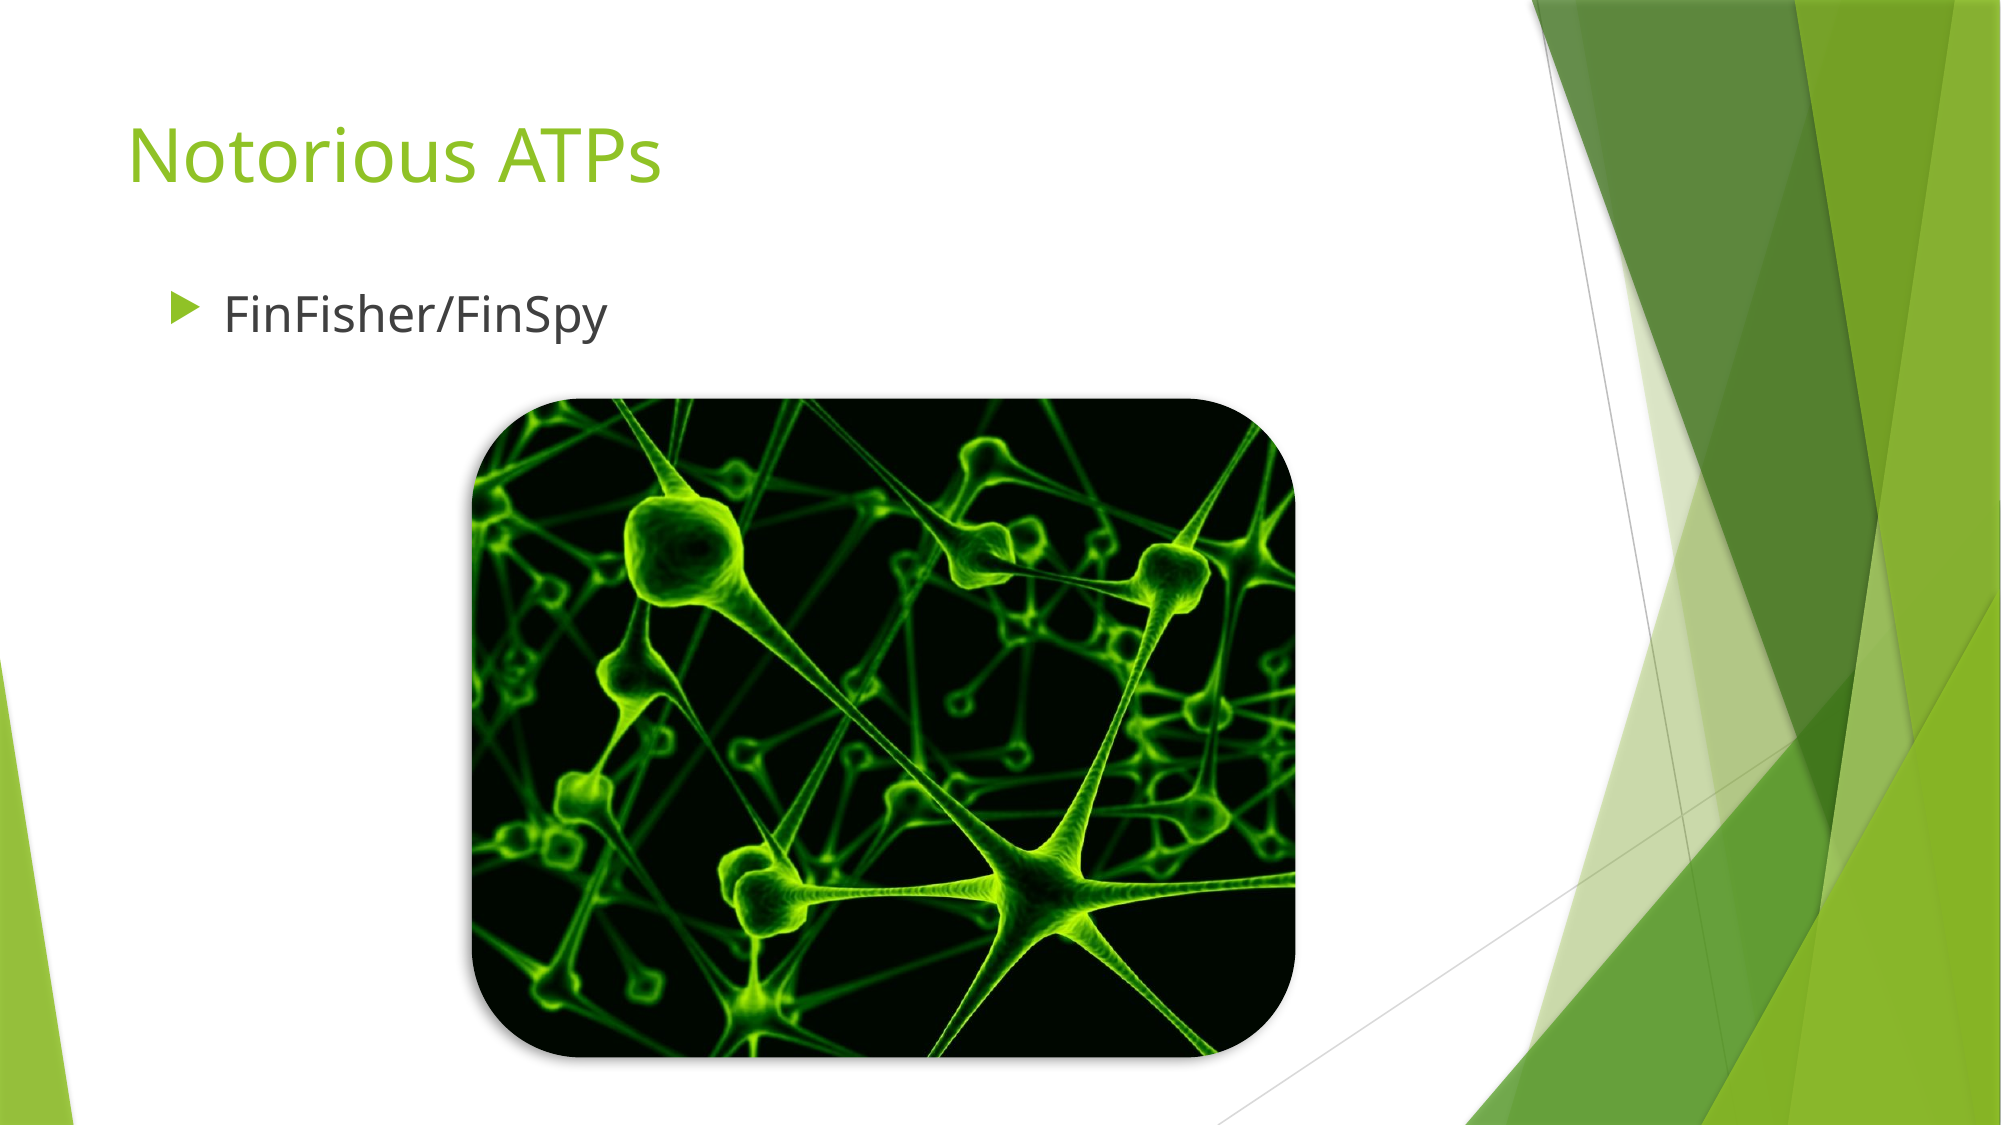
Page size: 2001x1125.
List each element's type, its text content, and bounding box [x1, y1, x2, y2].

title Notorious ATPs [111, 99, 1522, 317]
list FinFisher/FinSpy [152, 274, 1563, 912]
picture [471, 398, 1296, 1058]
